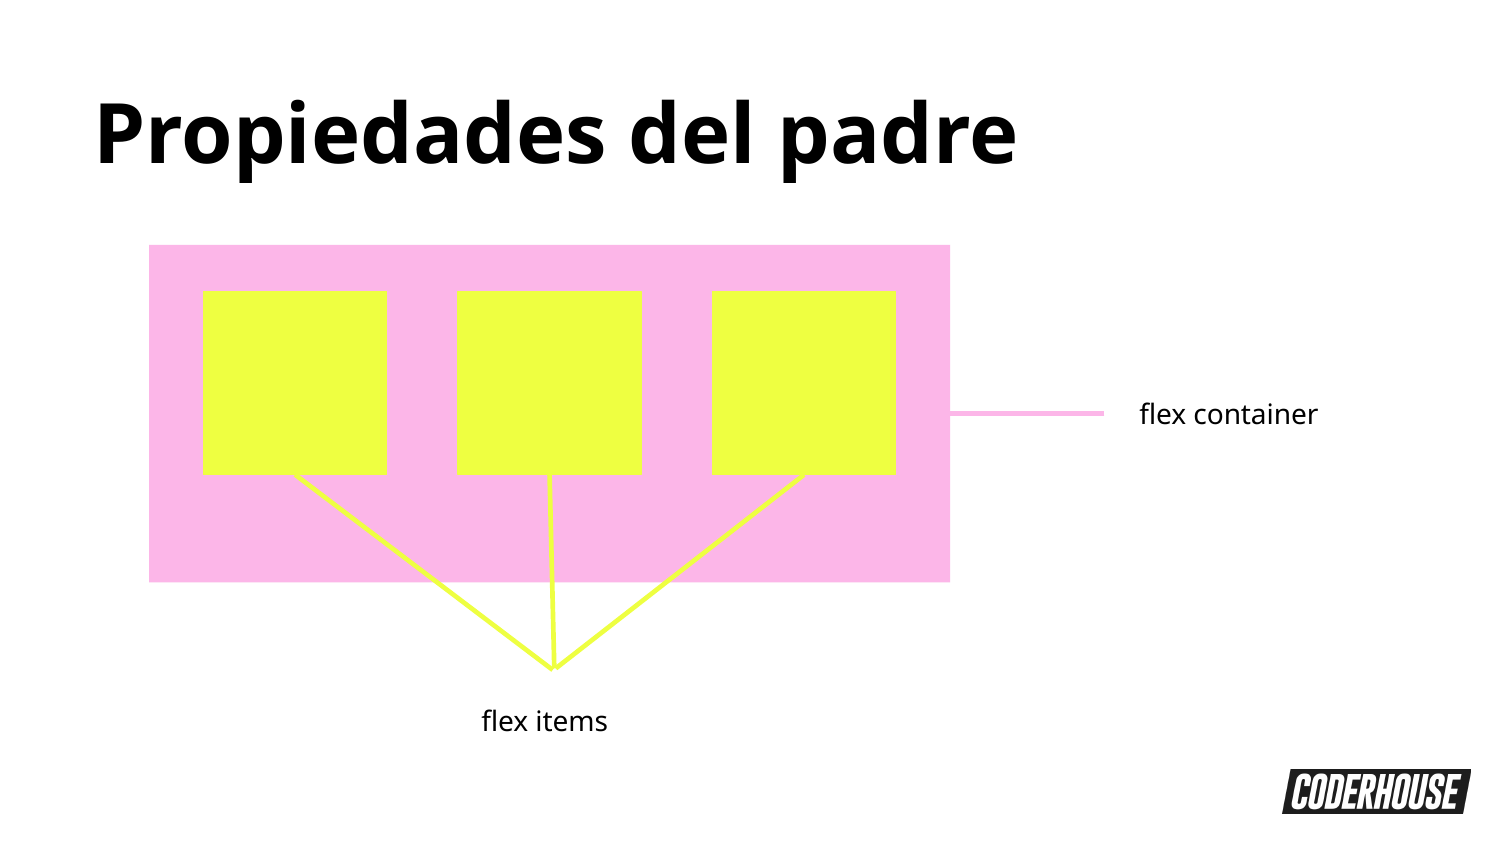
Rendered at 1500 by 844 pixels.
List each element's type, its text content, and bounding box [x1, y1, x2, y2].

text_box flex items [466, 687, 633, 787]
text_box Propiedades del padre [78, 76, 1414, 197]
text_box [458, 291, 641, 473]
text_box [712, 291, 896, 475]
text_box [294, 474, 548, 671]
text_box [549, 474, 554, 669]
picture [1281, 769, 1471, 814]
text_box flex container [1124, 381, 1351, 446]
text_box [555, 474, 805, 669]
text_box [149, 244, 951, 583]
text_box [203, 291, 387, 475]
